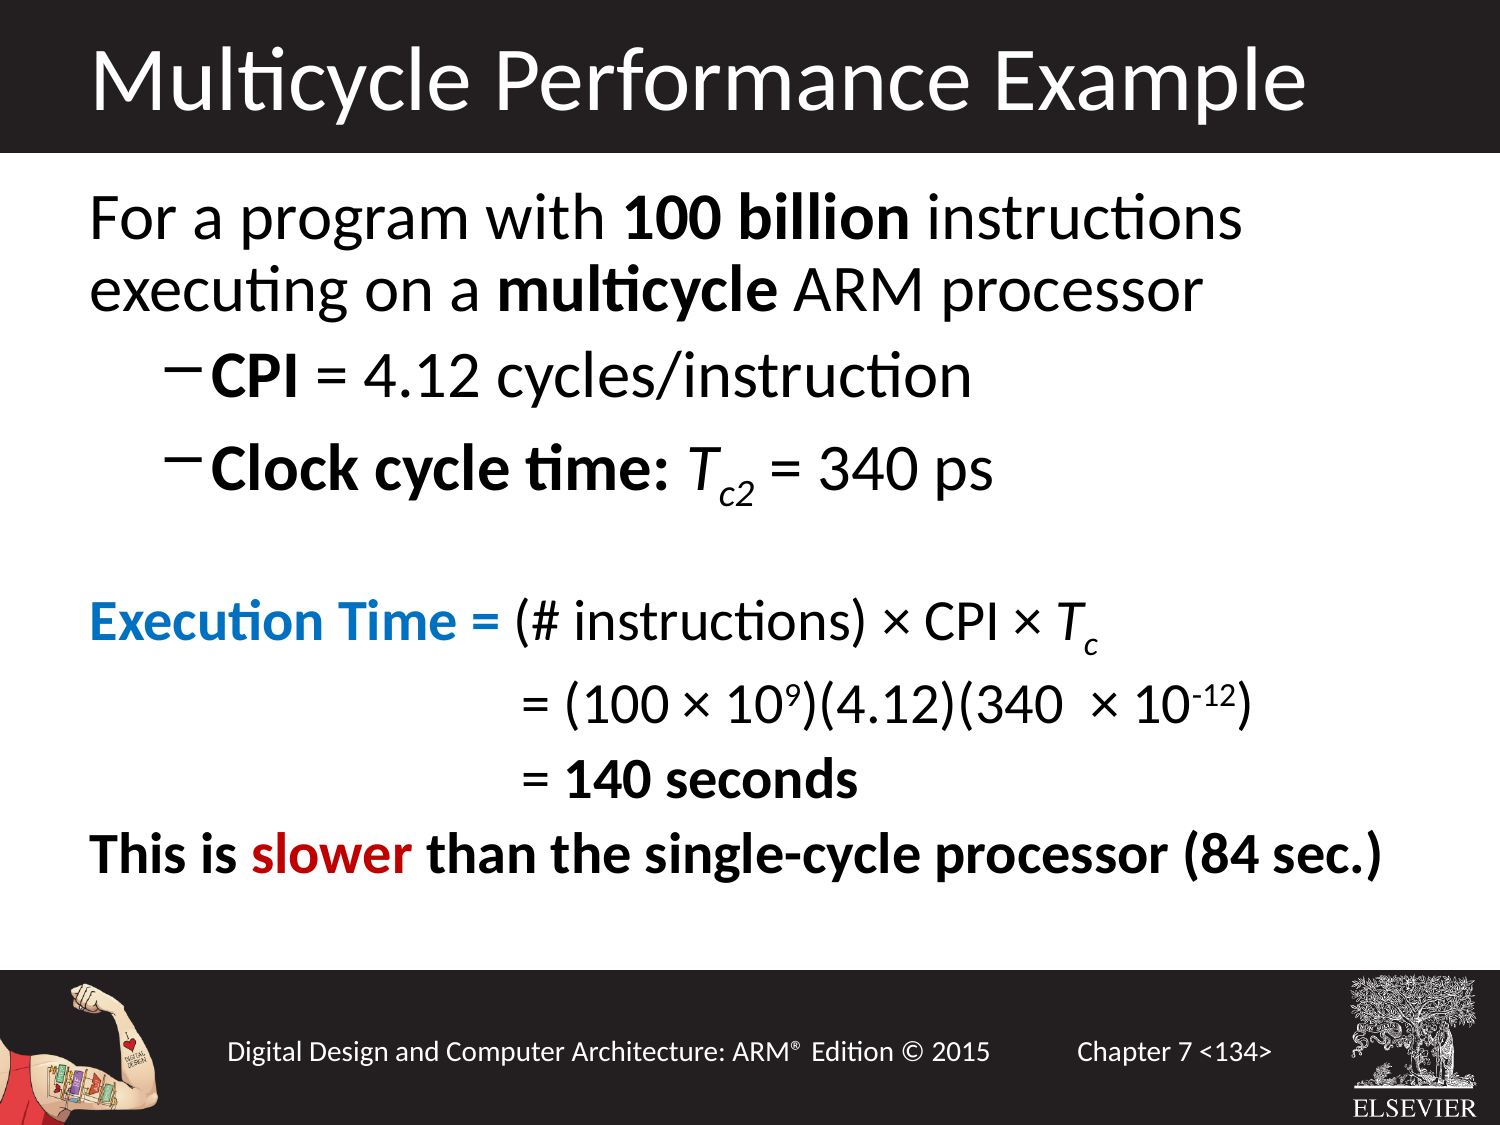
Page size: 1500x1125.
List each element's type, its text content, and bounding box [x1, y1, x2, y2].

picture [1350, 974, 1477, 1117]
text_box Multicycle Performance Example [75, 11, 1375, 136]
picture [0, 979, 163, 1125]
text_box For a program with 100 billion instructions executing on a multicycle ARM processor CPI = 4.12 cycles/instruction Clock cycle time: Tc2 = 340 ps Execution Time = (# instructions) × CPI × Tc = (100 × 109)(4.12)(340 × 10-12) = 140 seconds This is slower than the single-cycle processor (84 sec.) [74, 174, 1438, 963]
text_box [87, 963, 1413, 1025]
